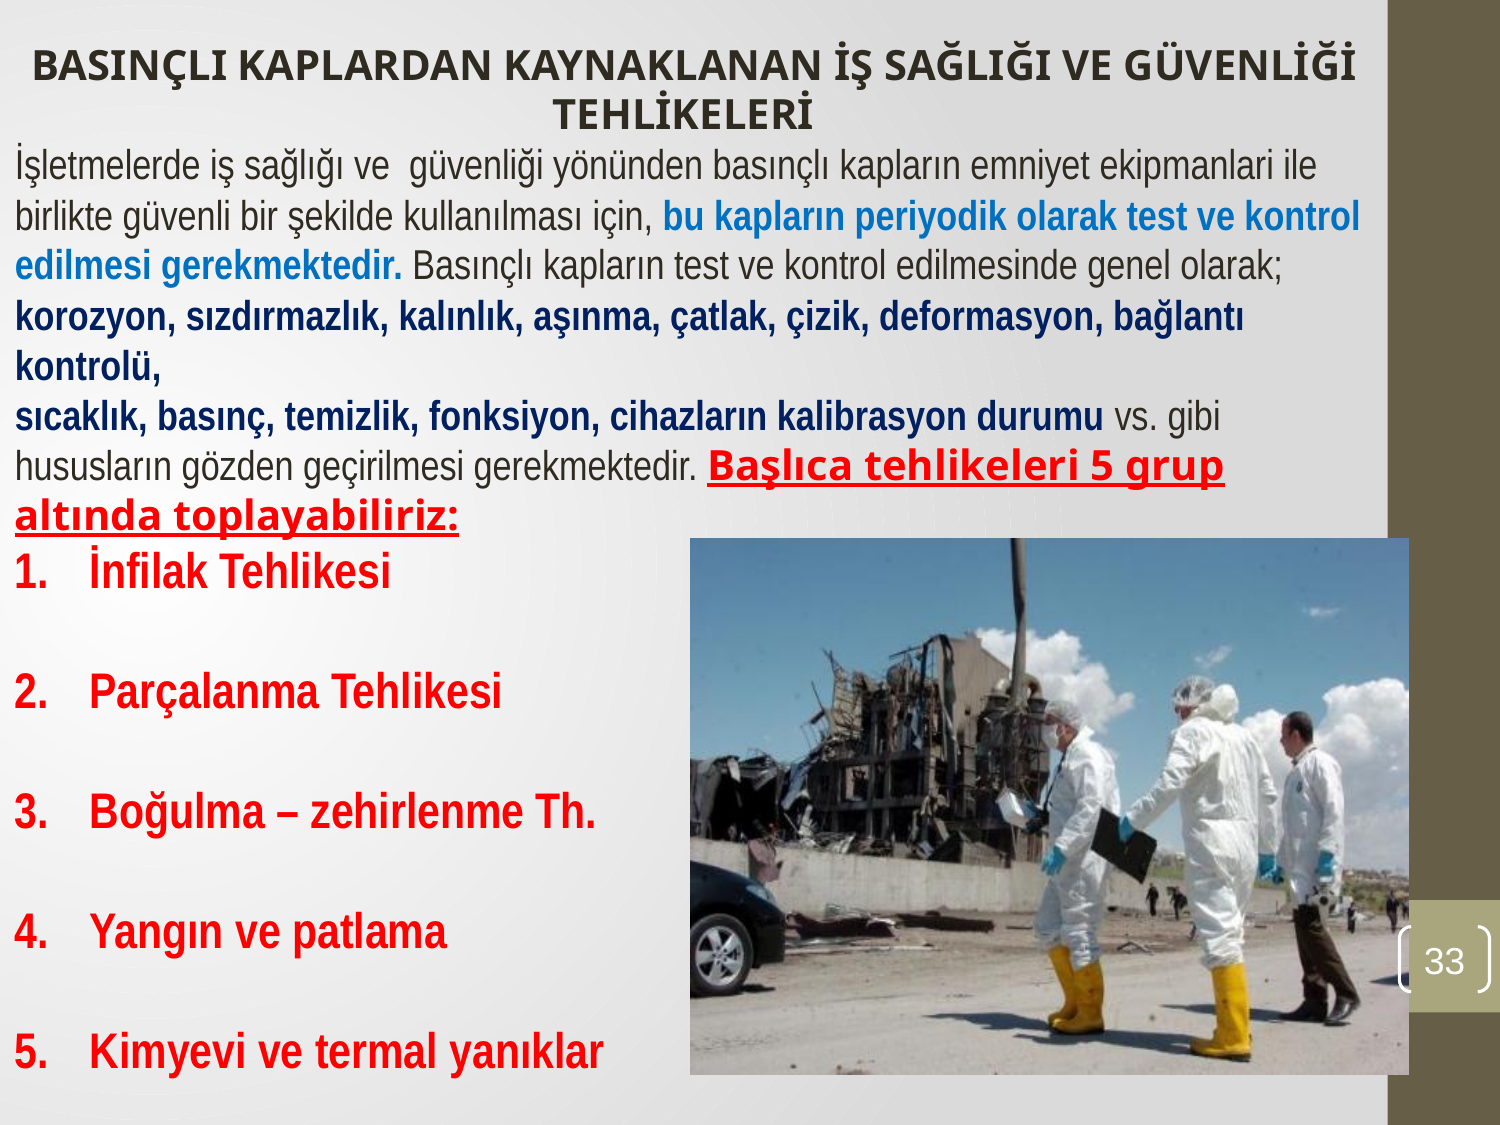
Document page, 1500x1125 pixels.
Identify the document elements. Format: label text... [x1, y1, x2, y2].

picture [690, 538, 1410, 1076]
text_box [64, 928, 687, 967]
slide_number 33 [1421, 925, 1492, 994]
text_box BASINÇLI KAPLARDAN KAYNAKLANAN İŞ SAĞLIĞI VE GÜVENLİĞİ TEHLİKELERİ İşletmelerde iş sağlığı ve güvenliği yönünden basınçlı kapların emniyet ekipmanlari ile birlikte güvenli bir şekilde kullanılması için, bu kapların periyodik olarak test ve kontrol edilmesi gerekmektedir. Basınçlı kapların test ve kontrol edilmesinde genel olarak; korozyon, sızdırmazlık, kalınlık, aşınma, çatlak, çizik, deformasyon, bağlantı kontrolü, sıcaklık, basınç, temizlik, fonksiyon, cihazların kalibrasyon durumu vs. gibi hususların gözden geçirilmesi gerekmektedir. Başlıca tehlikeleri 5 grup altında toplayabiliriz: İnfilak Tehlikesi Parçalanma Tehlikesi Boğulma – zehirlenme Th. Yangın ve patlama Kimyevi ve termal yanıklar [0, 30, 1388, 1125]
